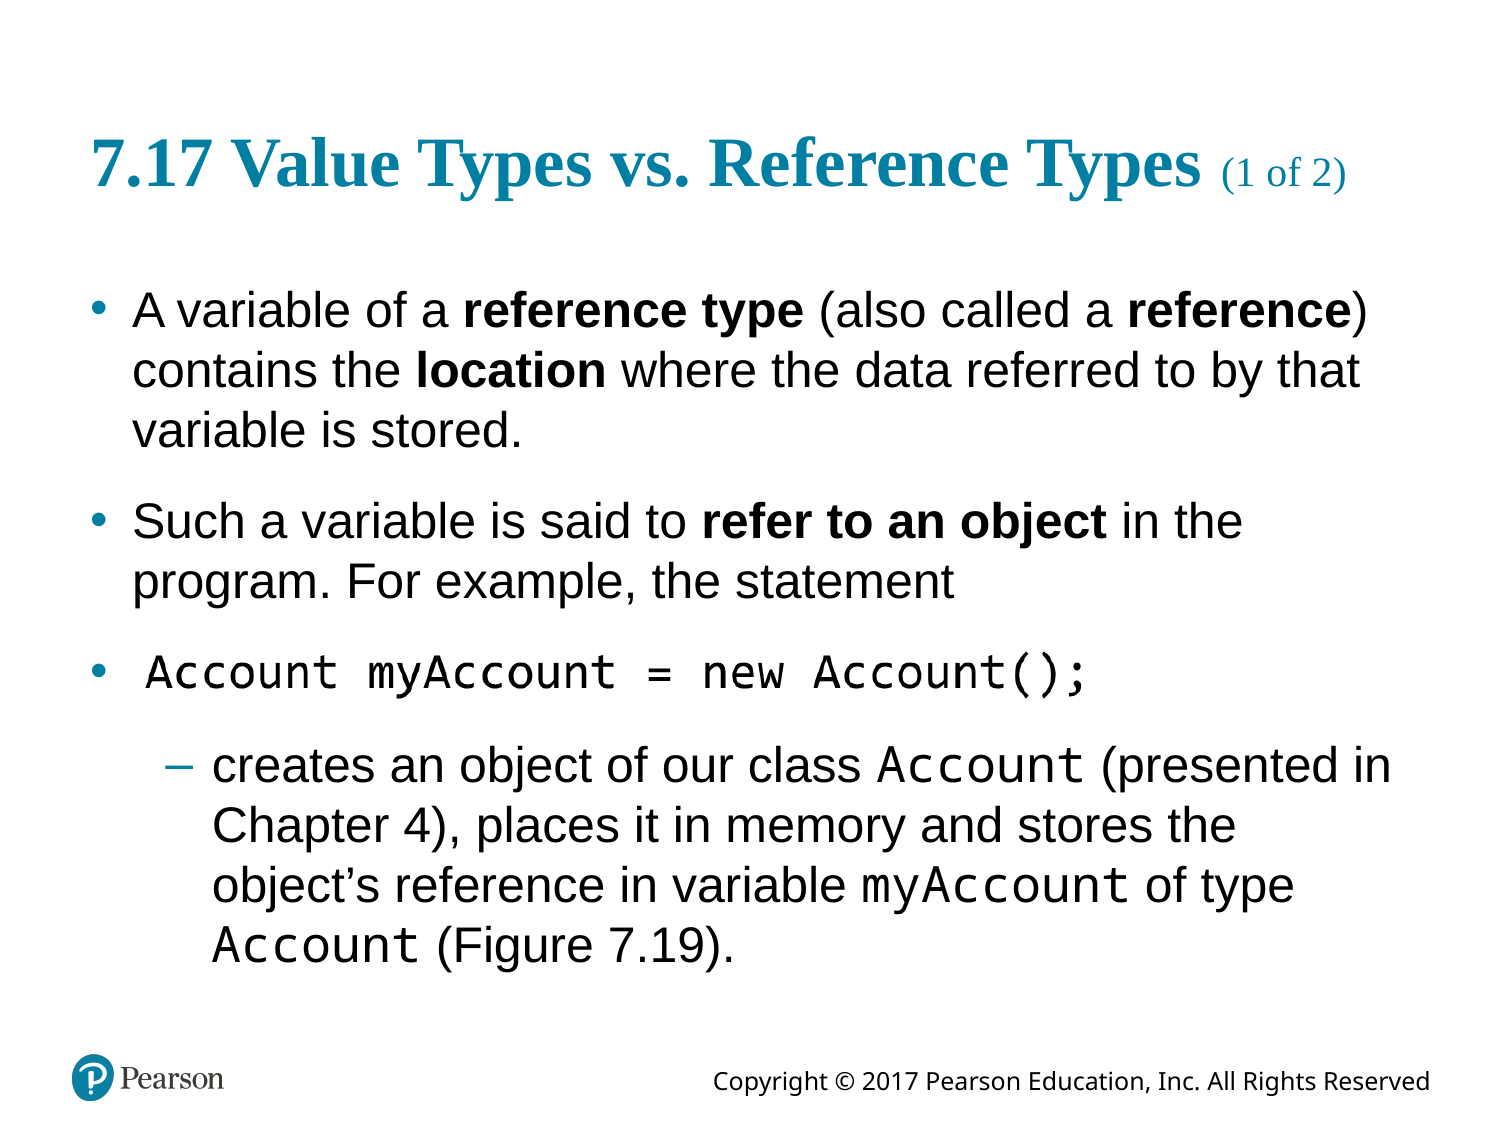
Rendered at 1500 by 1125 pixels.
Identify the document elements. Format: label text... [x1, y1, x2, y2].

picture [72, 1087, 83, 1101]
title 7.17 Value Types vs. Reference Types (1 of 2) [75, 35, 1425, 216]
picture [98, 1054, 224, 1101]
picture [139, 637, 1098, 711]
picture [72, 1054, 88, 1070]
list A variable of a reference type (also called a reference) contains the location where the data referred to by that variable is stored. Such a variable is said to refer to an object in the program. For example, the statement [75, 262, 1425, 618]
list creates an object of our class Account (presented in Chapter 4), places it in memory and stores the object’s reference in variable myAccount of type Account (Figure 7.19). [75, 717, 1425, 991]
picture [80, 1063, 106, 1088]
